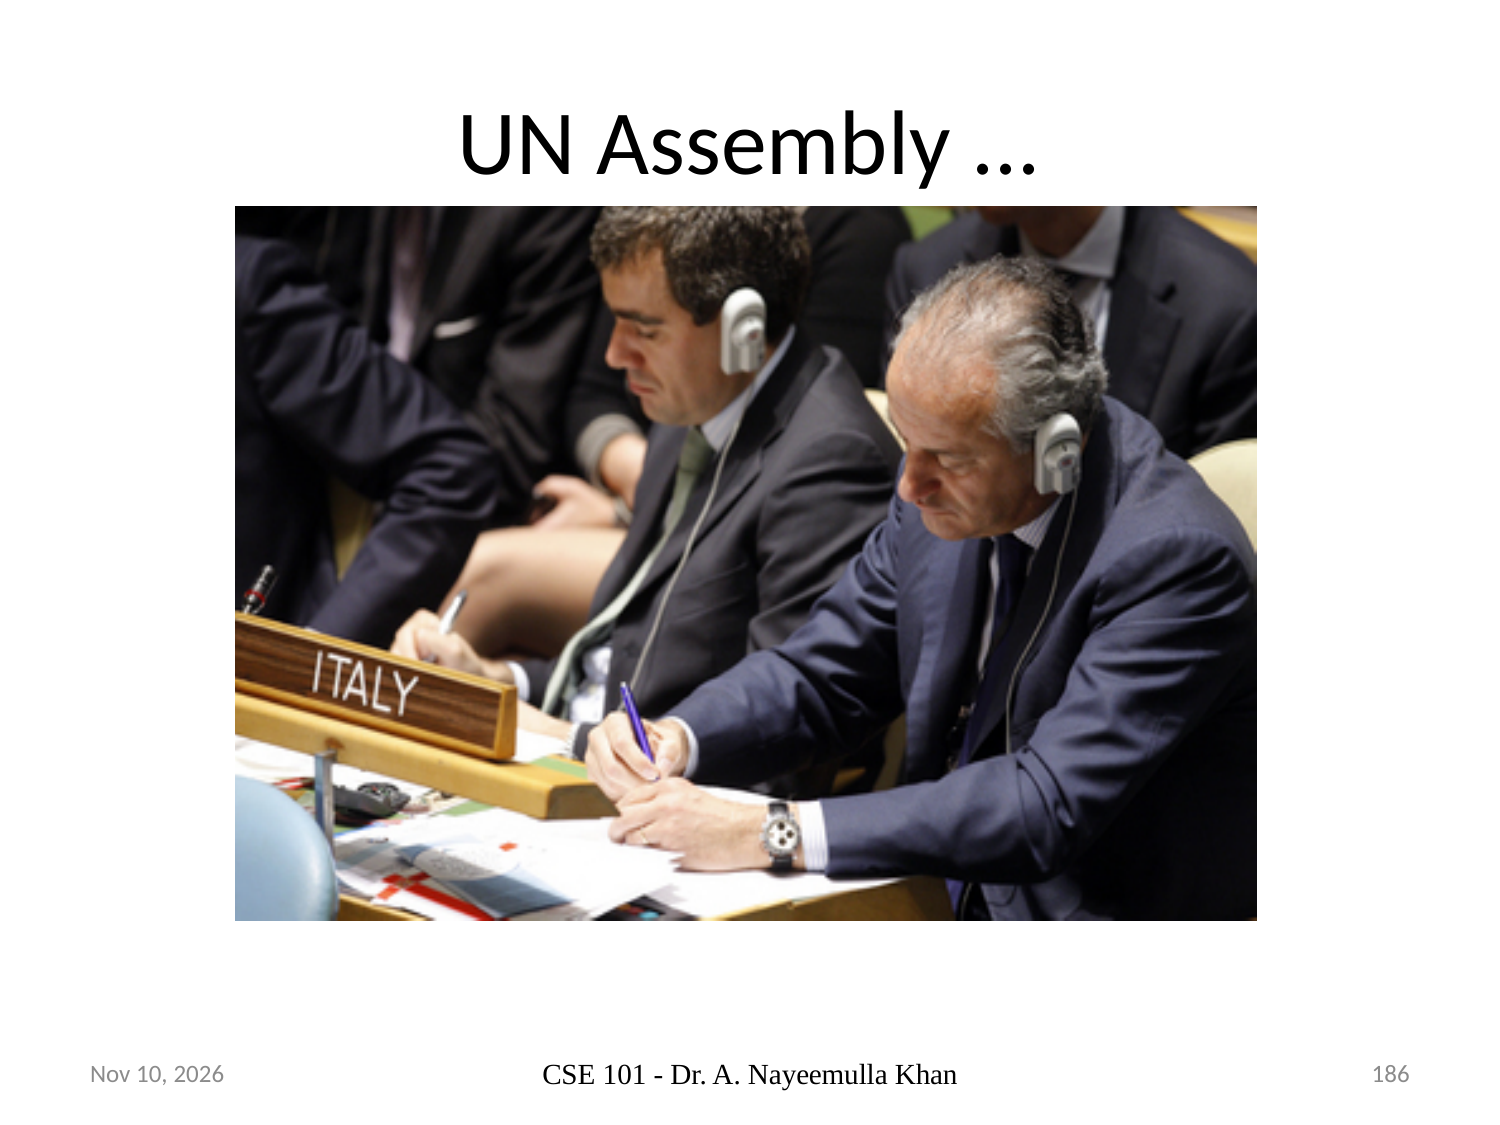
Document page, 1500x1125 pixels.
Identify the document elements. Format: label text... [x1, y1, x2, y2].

footer CSE 101 - Dr. A. Nayeemulla Khan [512, 1042, 988, 1103]
title UN Assembly ... [74, 44, 1425, 233]
slide_number 17-Jul-17 [75, 1042, 425, 1103]
picture [235, 206, 1257, 922]
slide_number 186 [1074, 1042, 1425, 1103]
